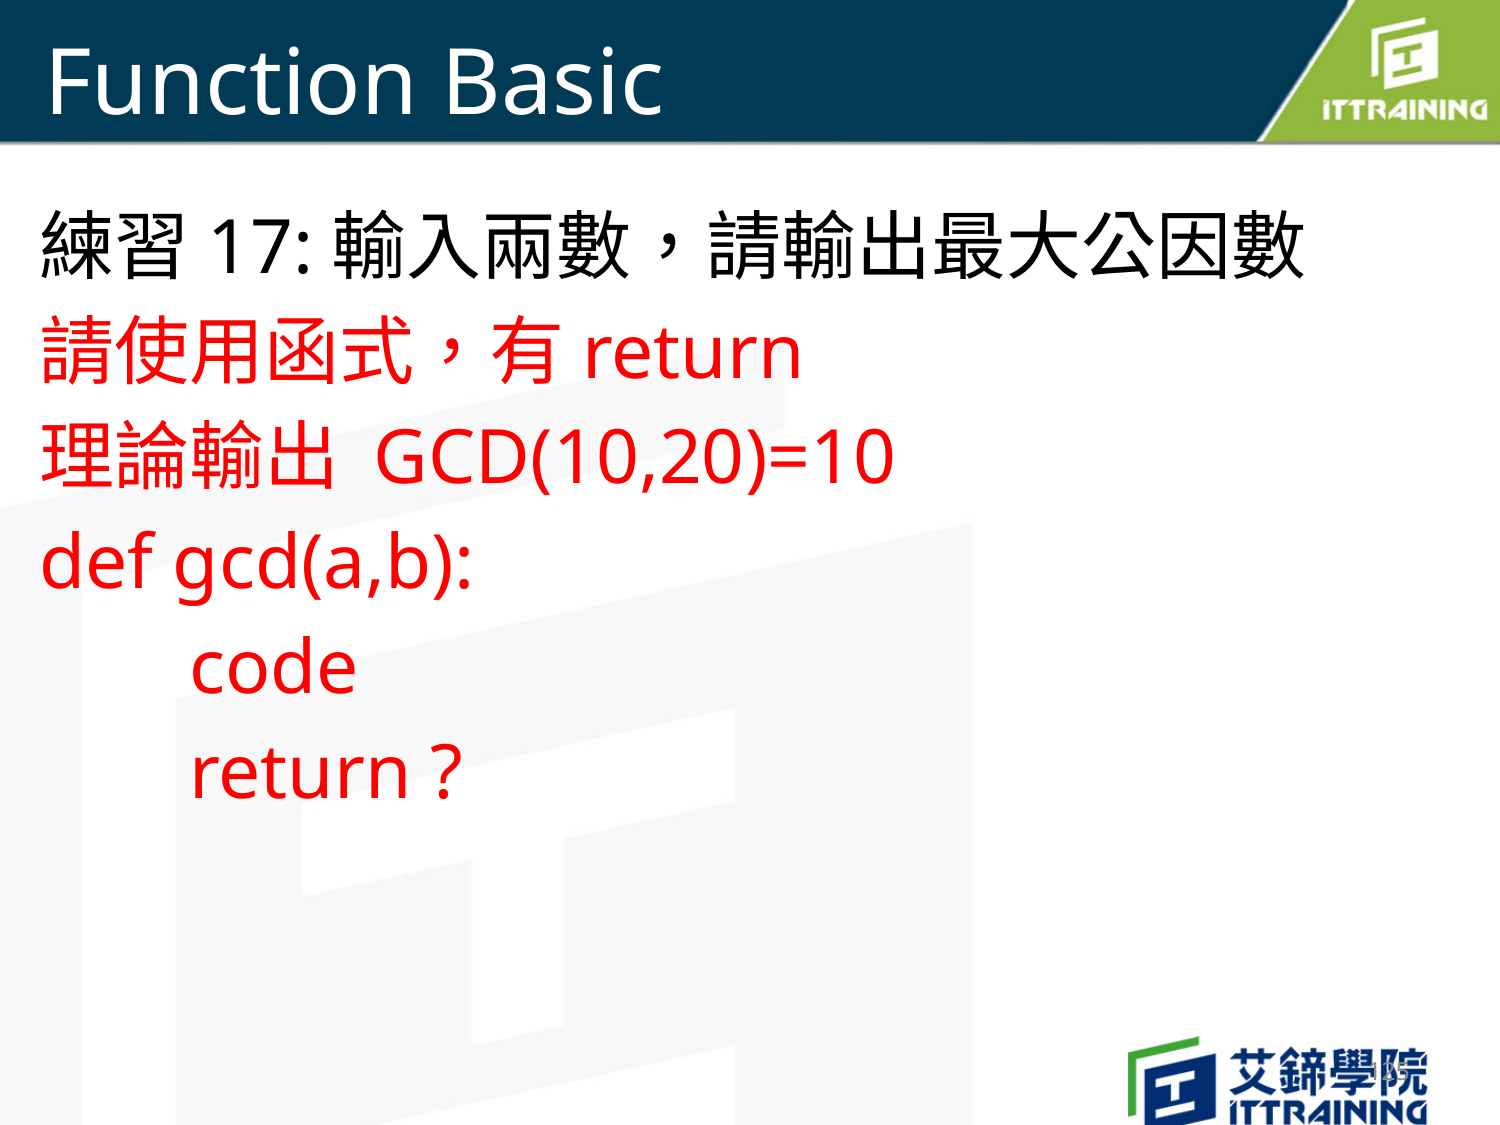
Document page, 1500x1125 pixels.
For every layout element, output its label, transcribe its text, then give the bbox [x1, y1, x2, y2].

picture [0, 0, 1500, 1125]
slide_number 125 [1074, 1042, 1425, 1103]
title Function Basic [29, 0, 1380, 172]
list 練習17:輸入兩數，請輸出最大公因數 請使用函式，有return 理論輸出 GCD(10,20)=10 def gcd(a,b): code return ? [24, 191, 1500, 934]
